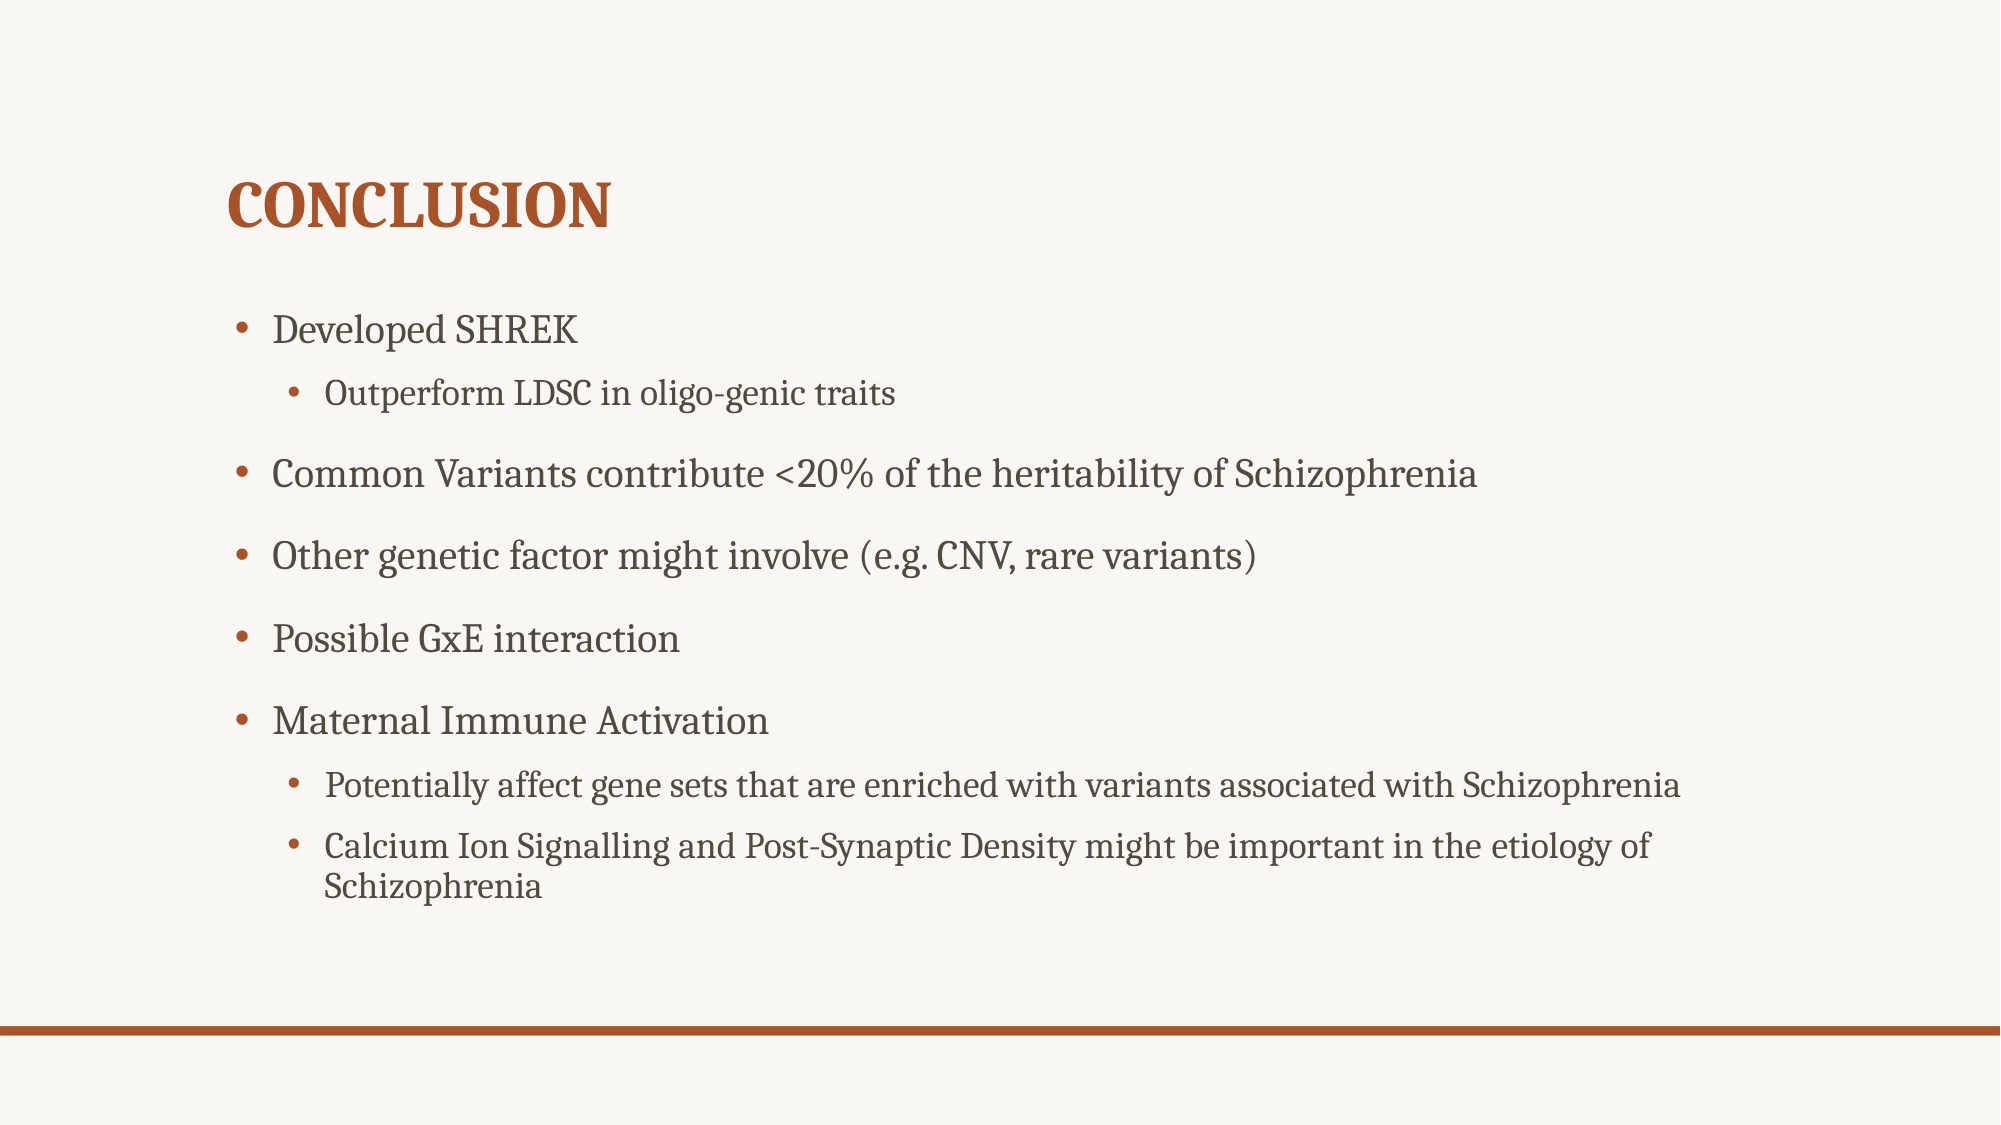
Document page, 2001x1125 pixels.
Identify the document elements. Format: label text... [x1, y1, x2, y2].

title Conclusion [212, 62, 1788, 250]
list Developed SHREK Outperform LDSC in oligo-genic traits Common Variants contribute <20% of the heritability of Schizophrenia Other genetic factor might involve (e.g. CNV, rare variants) Possible GxE interaction Maternal Immune Activation Potentially affect gene sets that are enriched with variants associated with Schizophrenia Calcium Ion Signalling and Post-Synaptic Density might be important in the etiology of Schizophrenia [212, 299, 1788, 975]
